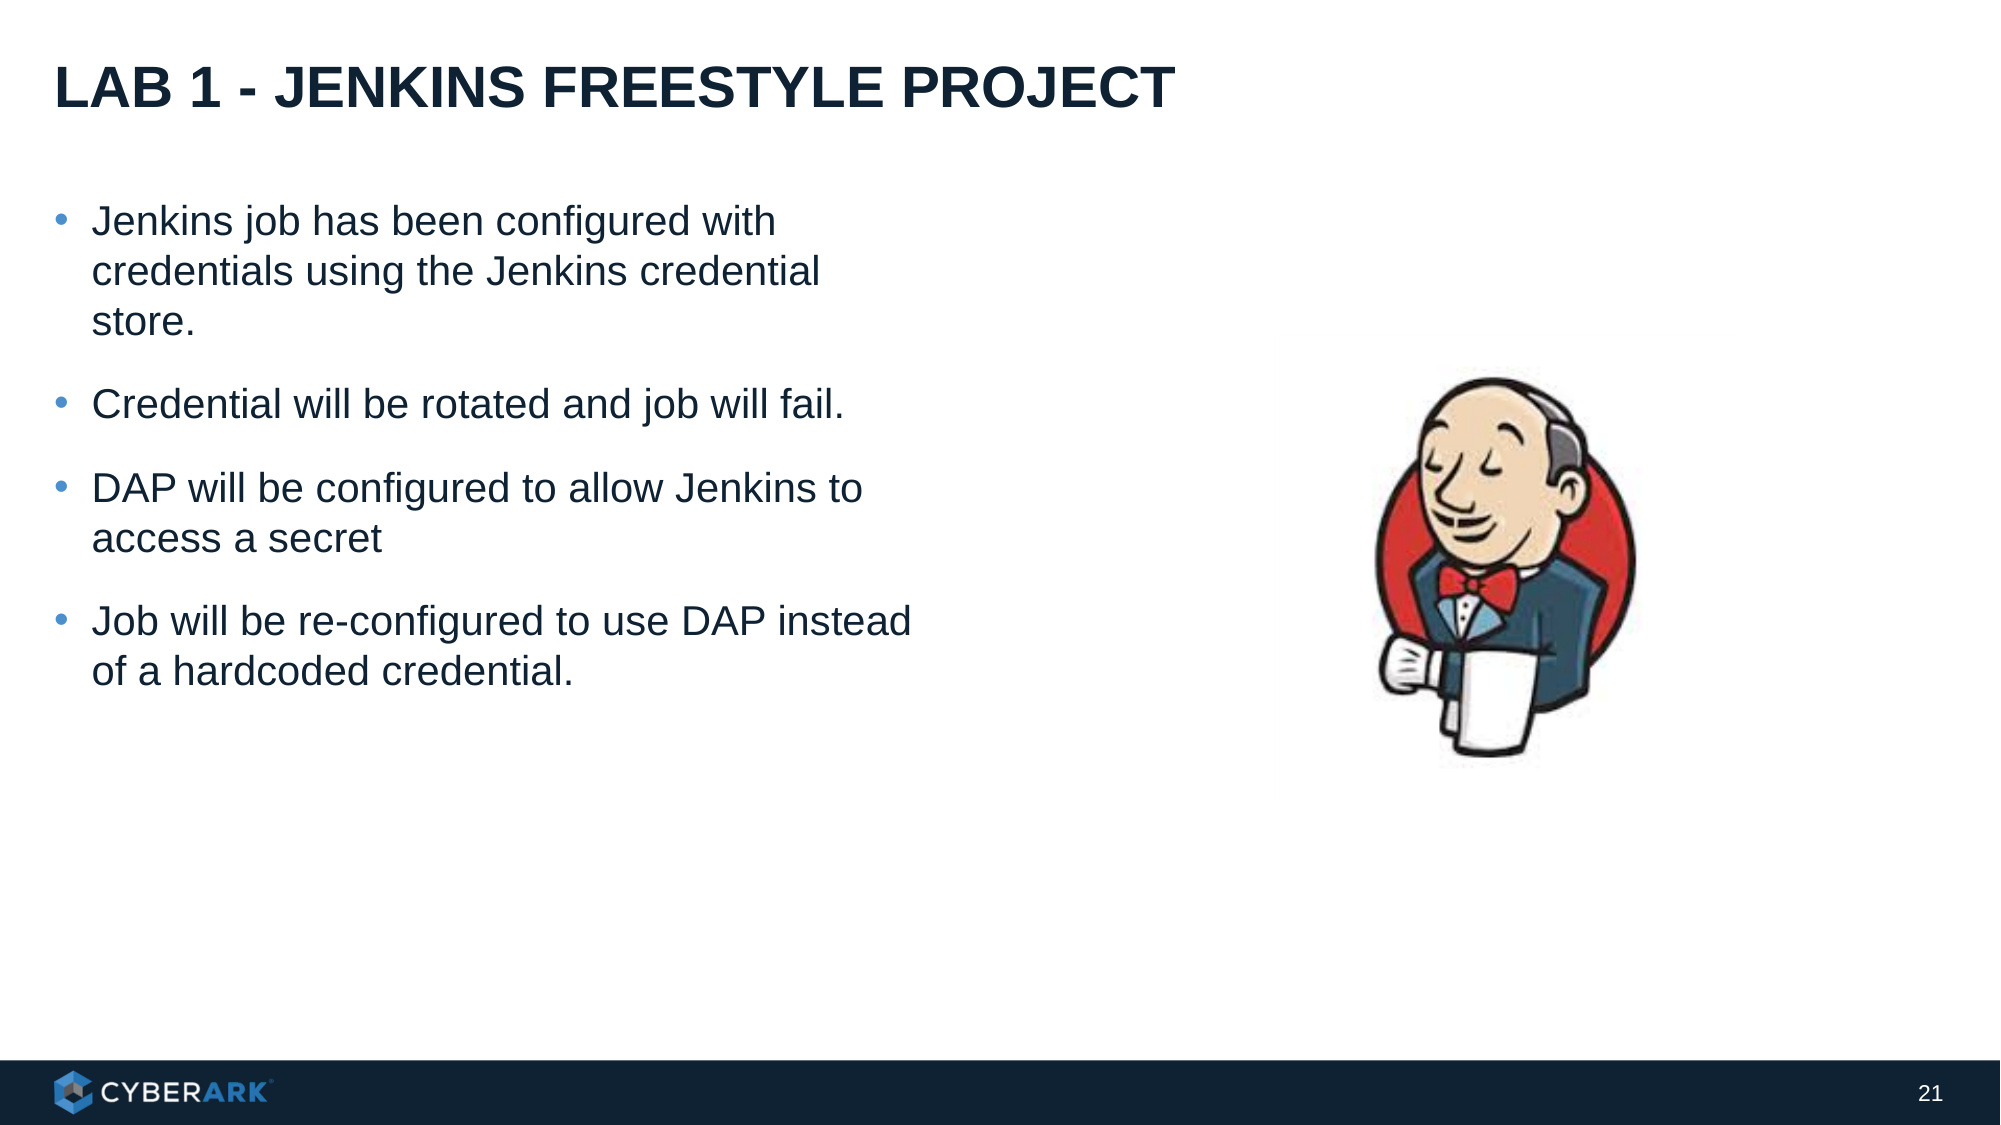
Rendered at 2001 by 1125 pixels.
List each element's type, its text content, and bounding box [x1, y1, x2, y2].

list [1273, 334, 1743, 804]
list Jenkins job has been configured with credentials using the Jenkins credential store. Credential will be rotated and job will fail. DAP will be configured to allow Jenkins to access a secret Job will be re-configured to use DAP instead of a hardcoded credential. [54, 193, 934, 944]
title Lab 1 - Jenkins FreeStyle Project [54, 53, 1948, 120]
slide_number 21 [1758, 1077, 1944, 1108]
picture [54, 1070, 274, 1115]
